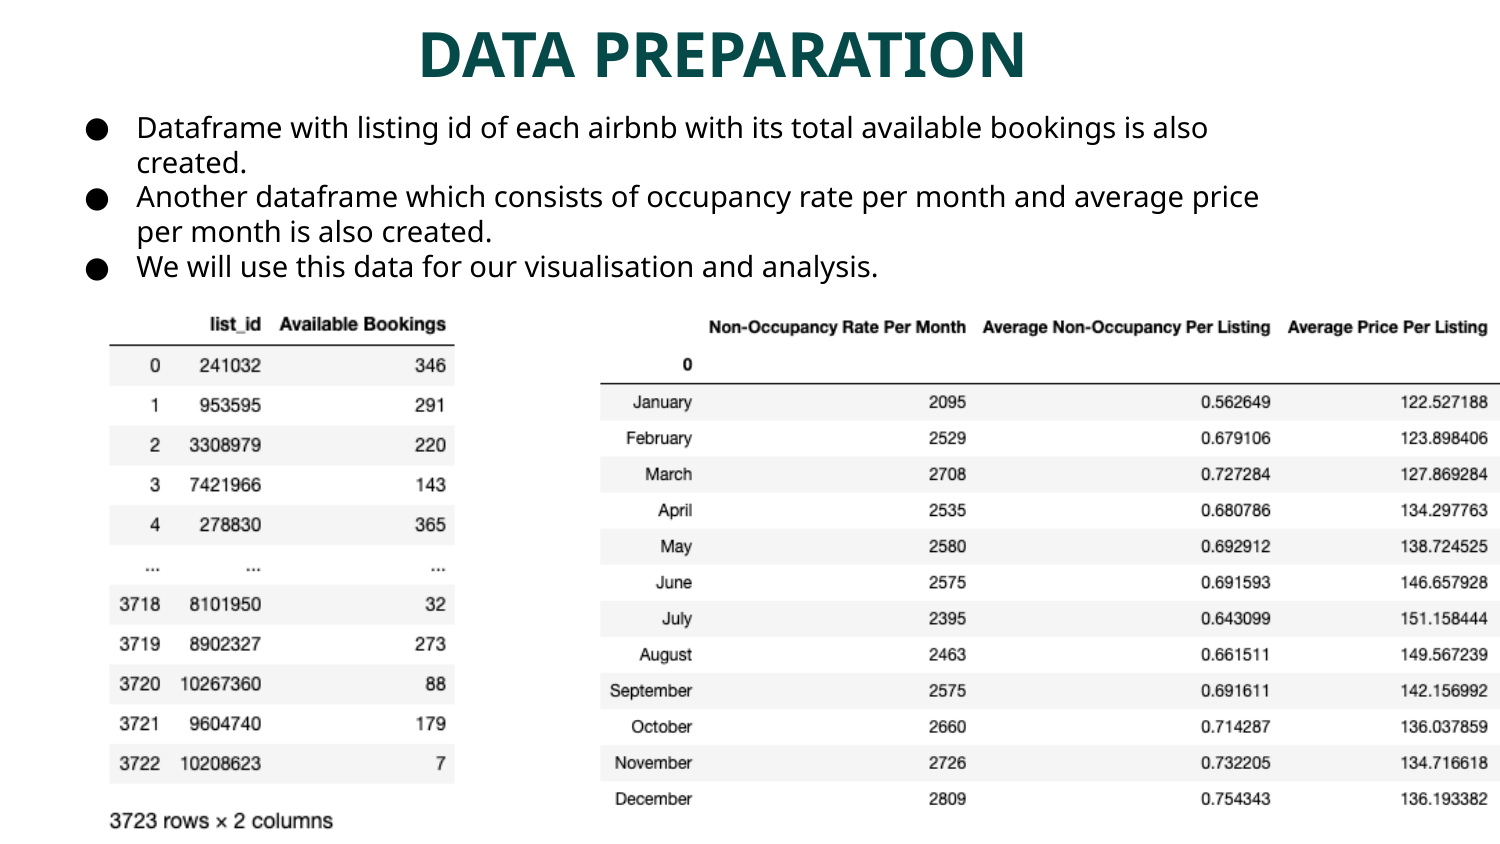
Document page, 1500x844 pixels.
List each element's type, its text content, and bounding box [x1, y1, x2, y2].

title DATA PREPARATION [102, 0, 1500, 94]
text_box Dataframe with listing id of each airbnb with its total available bookings is also created. Another dataframe which consists of occupancy rate per month and average price per month is also created. We will use this data for our visualisation and analysis. [46, 93, 1289, 277]
picture [594, 311, 1500, 830]
picture [101, 311, 465, 830]
